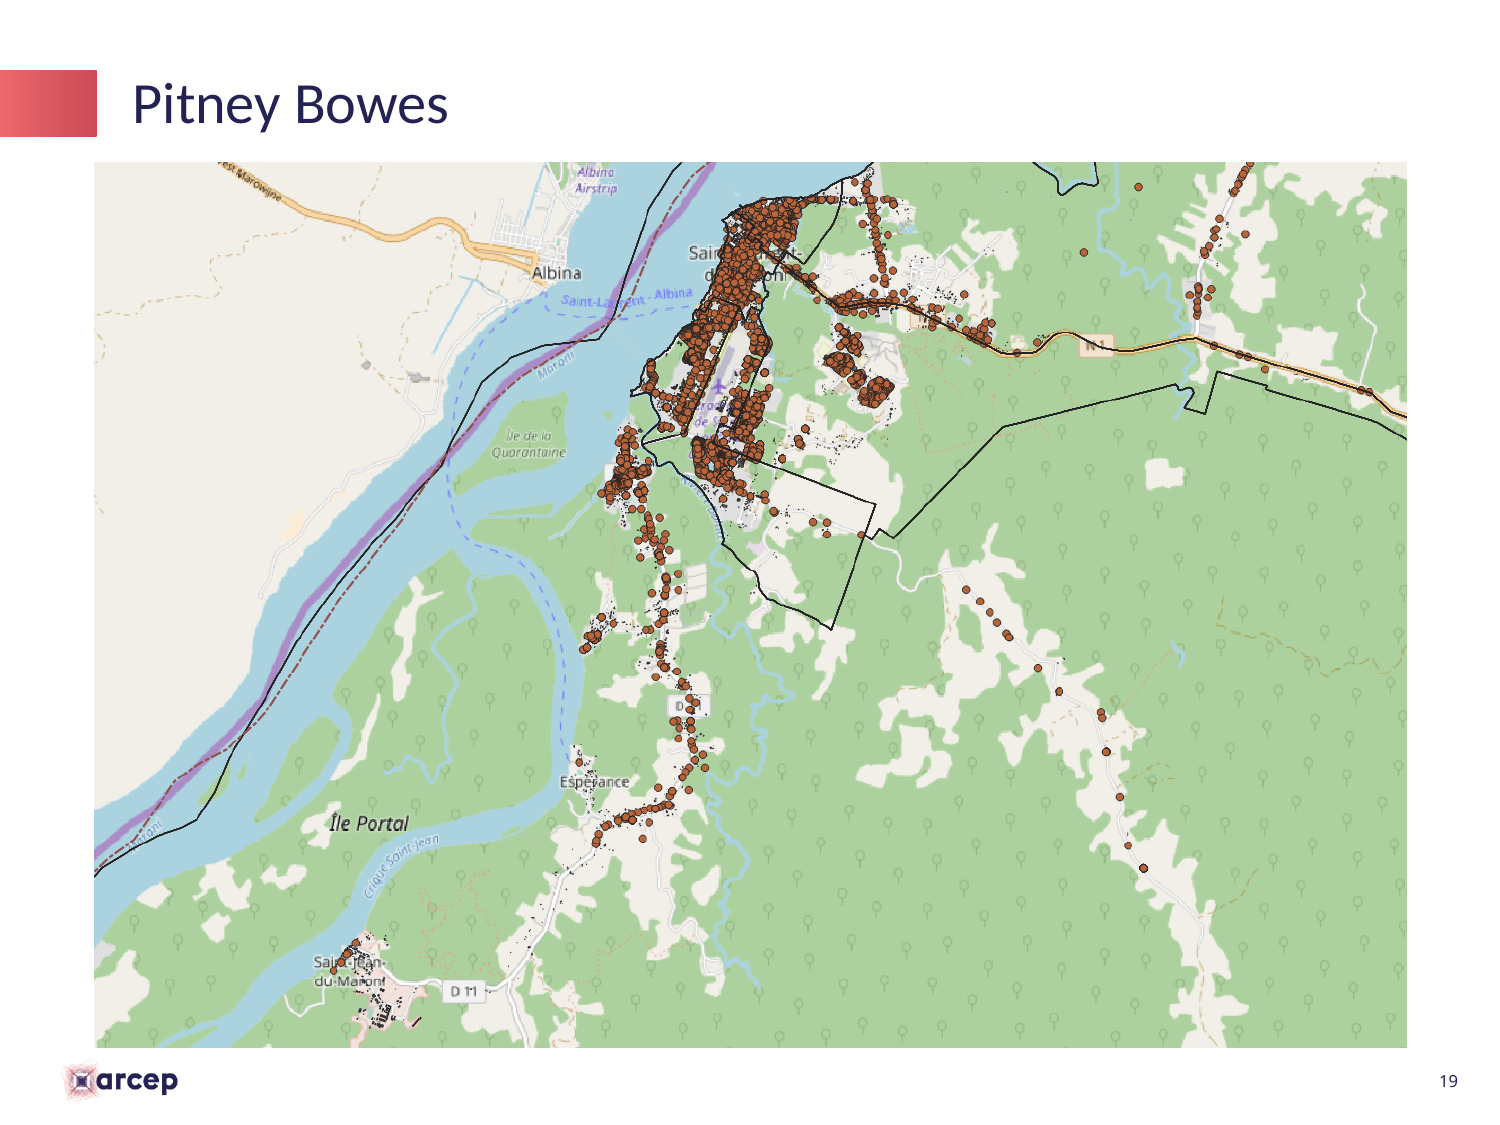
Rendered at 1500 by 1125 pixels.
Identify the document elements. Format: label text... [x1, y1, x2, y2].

picture [94, 161, 1407, 1049]
title Pitney Bowes [132, 53, 1437, 157]
picture [57, 1057, 184, 1104]
